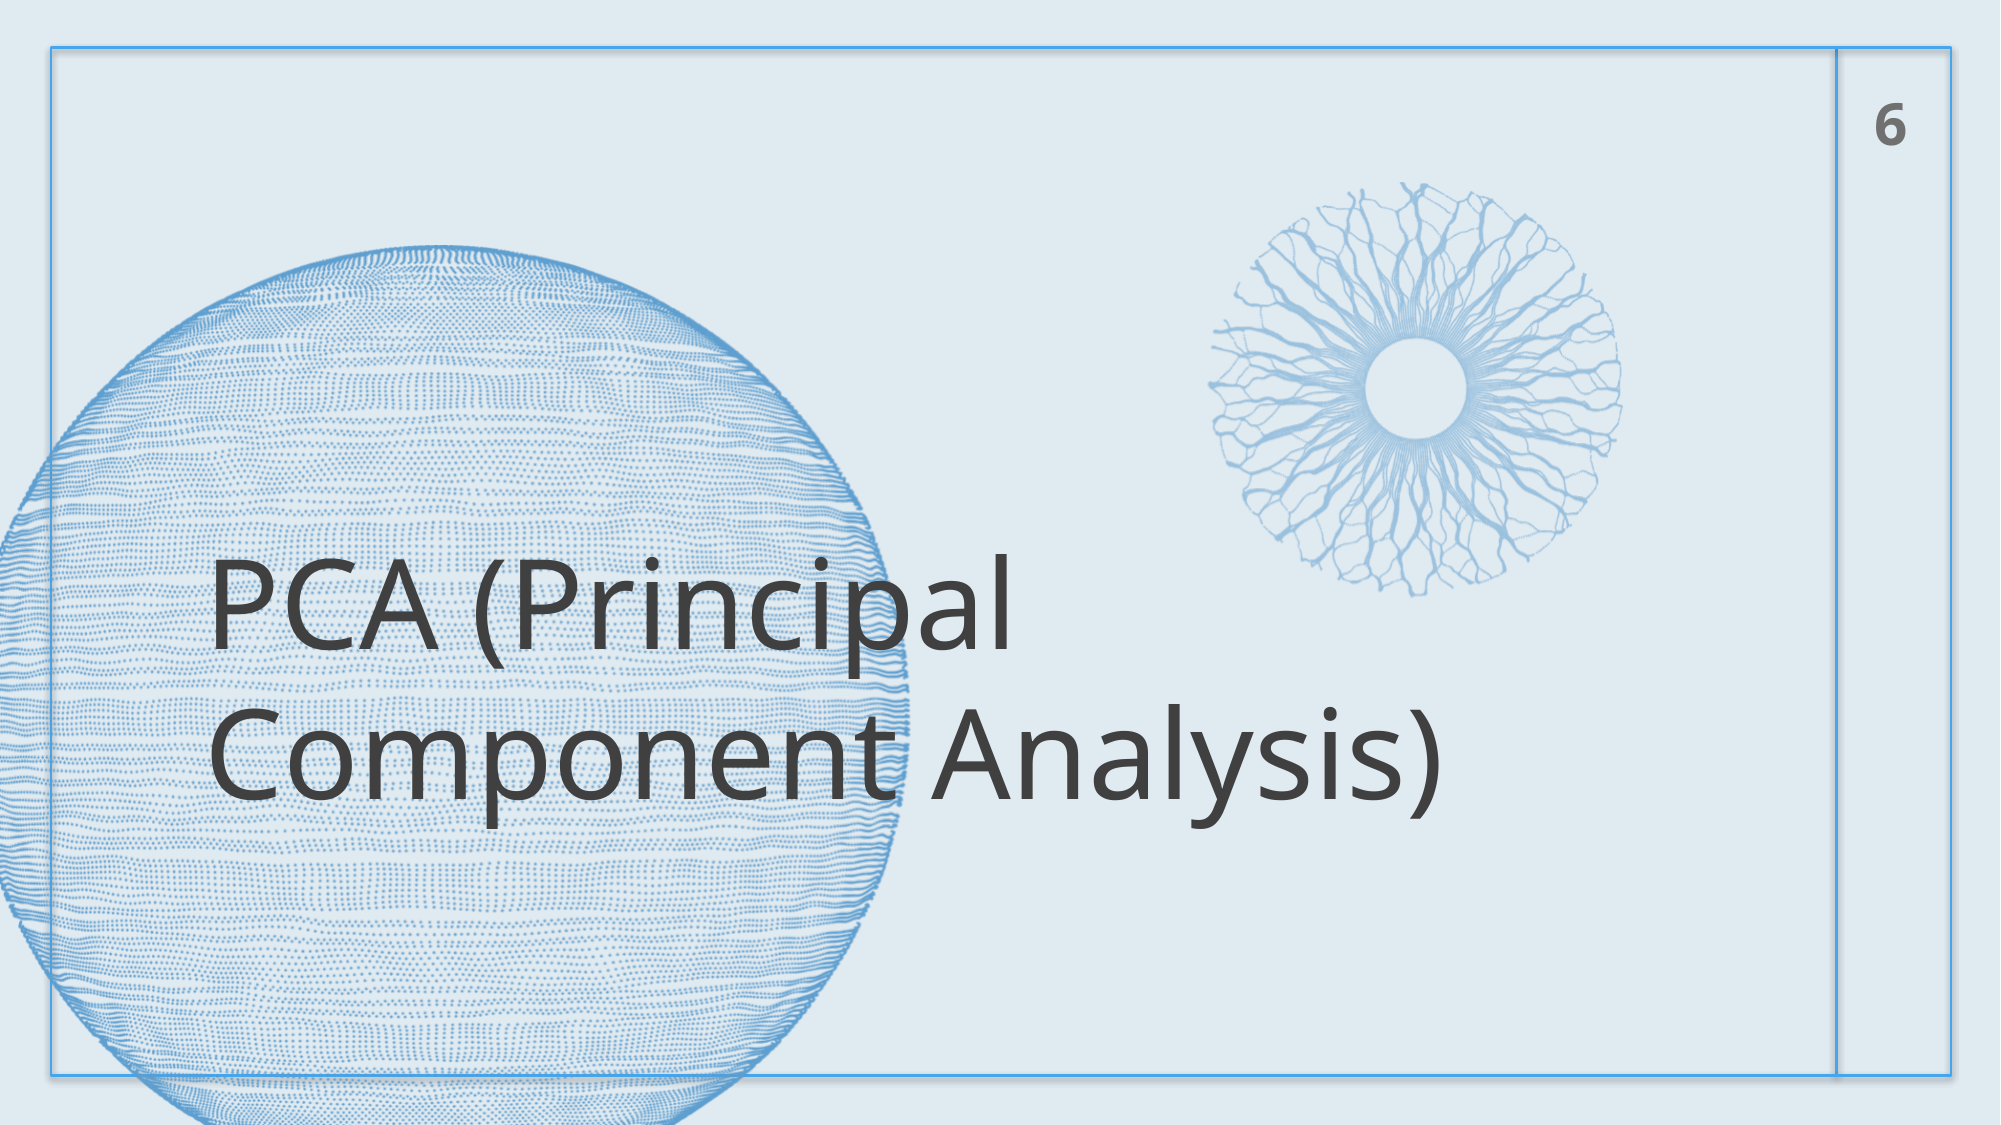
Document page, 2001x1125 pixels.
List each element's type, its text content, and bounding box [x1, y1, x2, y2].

title PCA (Principal Component Analysis) [189, 147, 1638, 833]
picture [0, 182, 1623, 1125]
slide_number 6 [1822, 48, 1961, 175]
